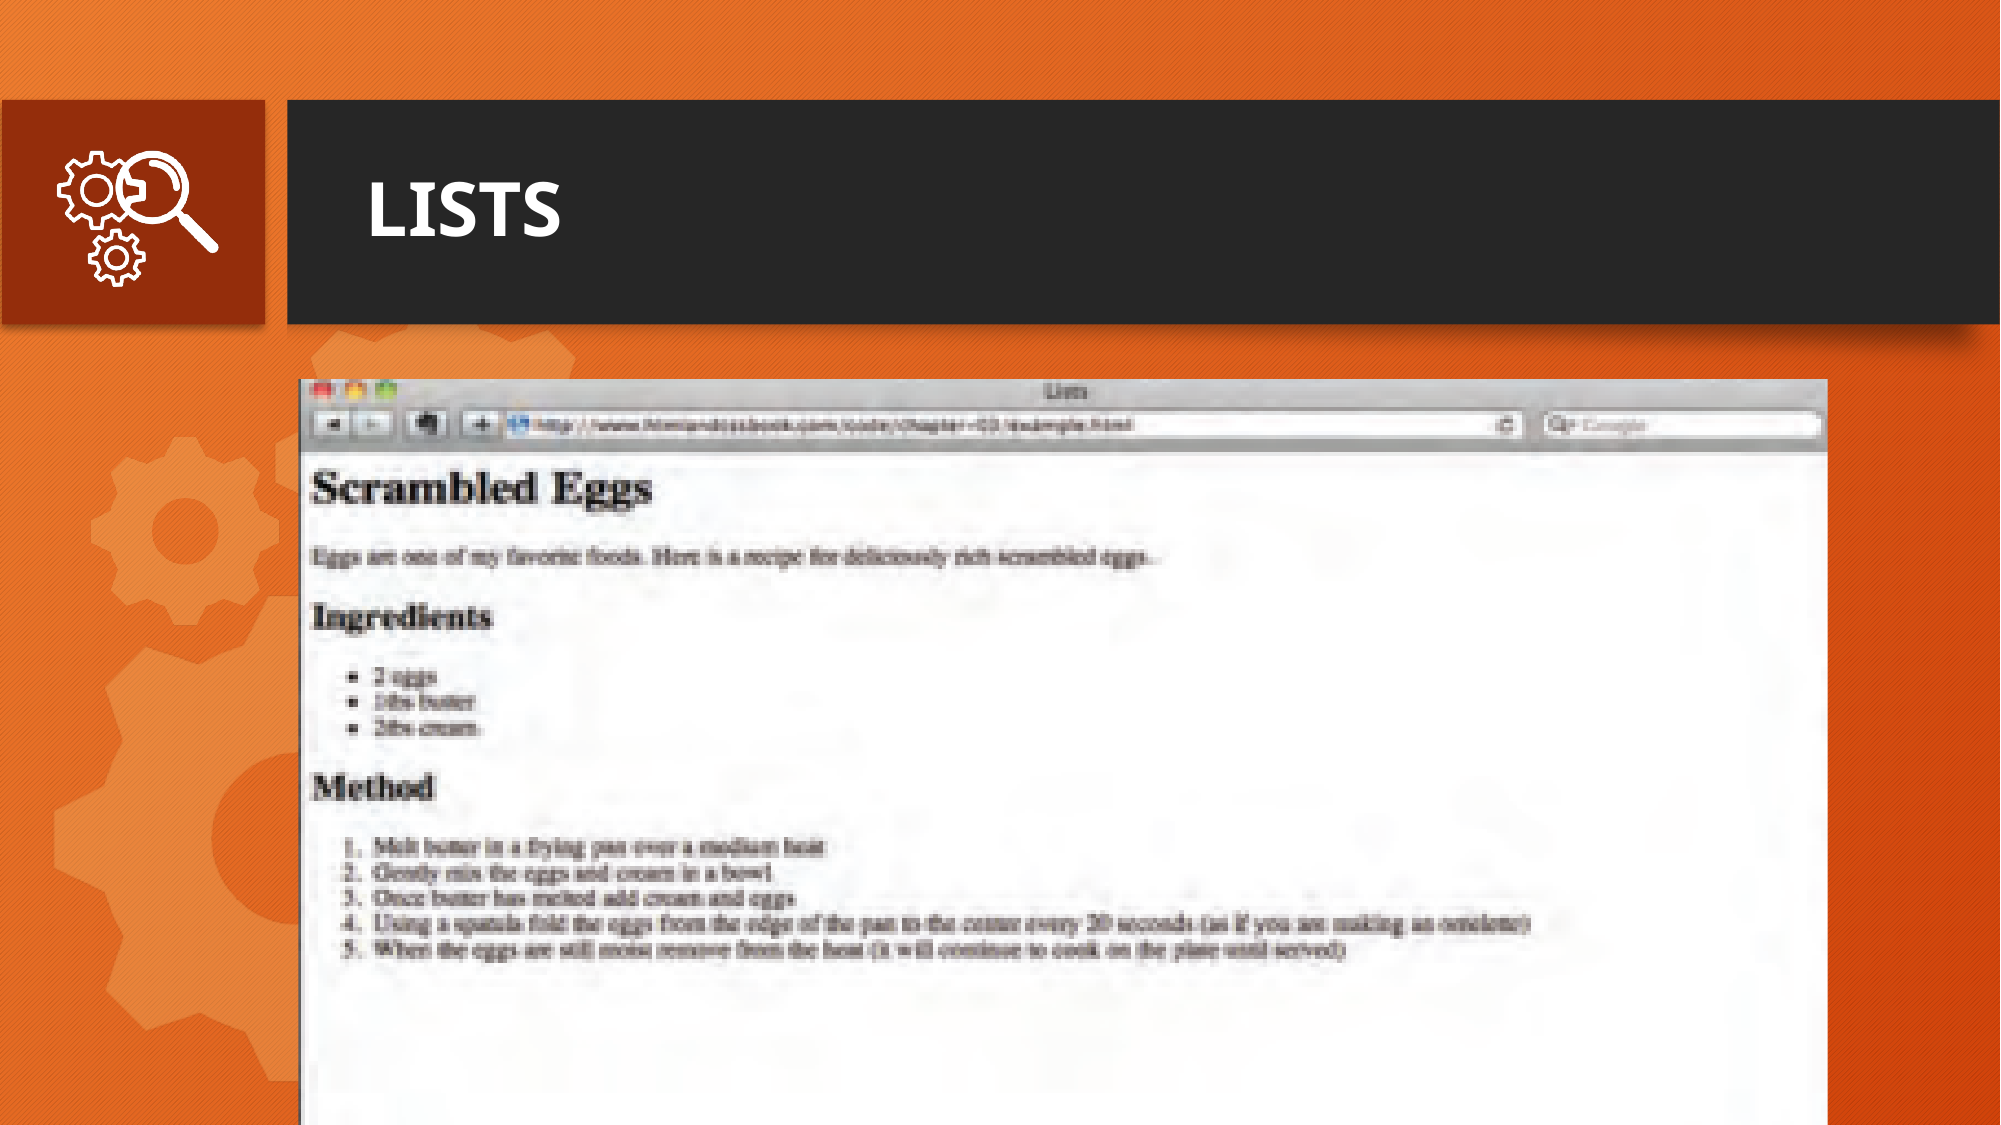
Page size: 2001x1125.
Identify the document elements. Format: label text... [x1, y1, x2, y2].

title LISTS [350, 123, 1965, 301]
picture [11, 100, 2000, 1125]
